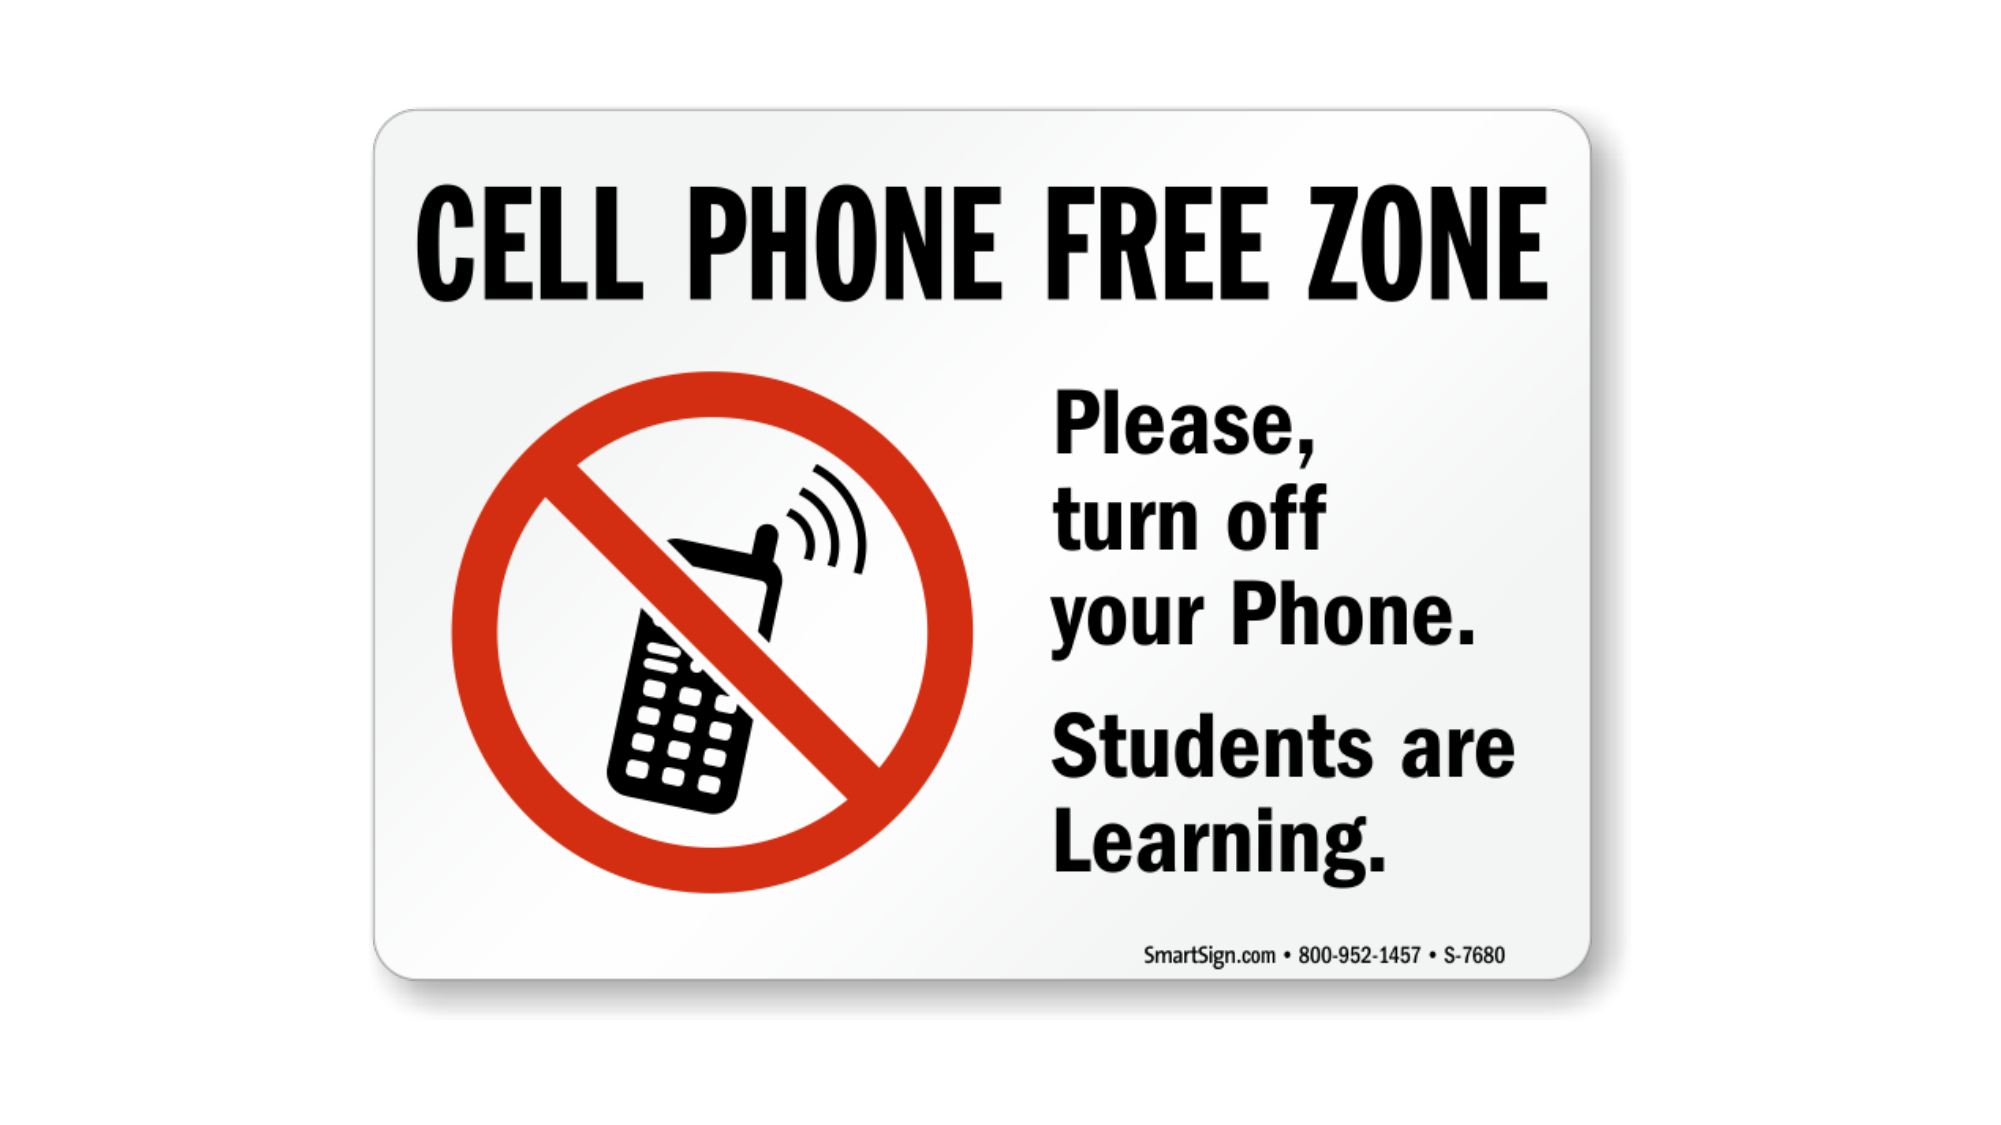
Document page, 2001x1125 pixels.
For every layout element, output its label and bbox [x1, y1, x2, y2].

list [369, 105, 1631, 1020]
